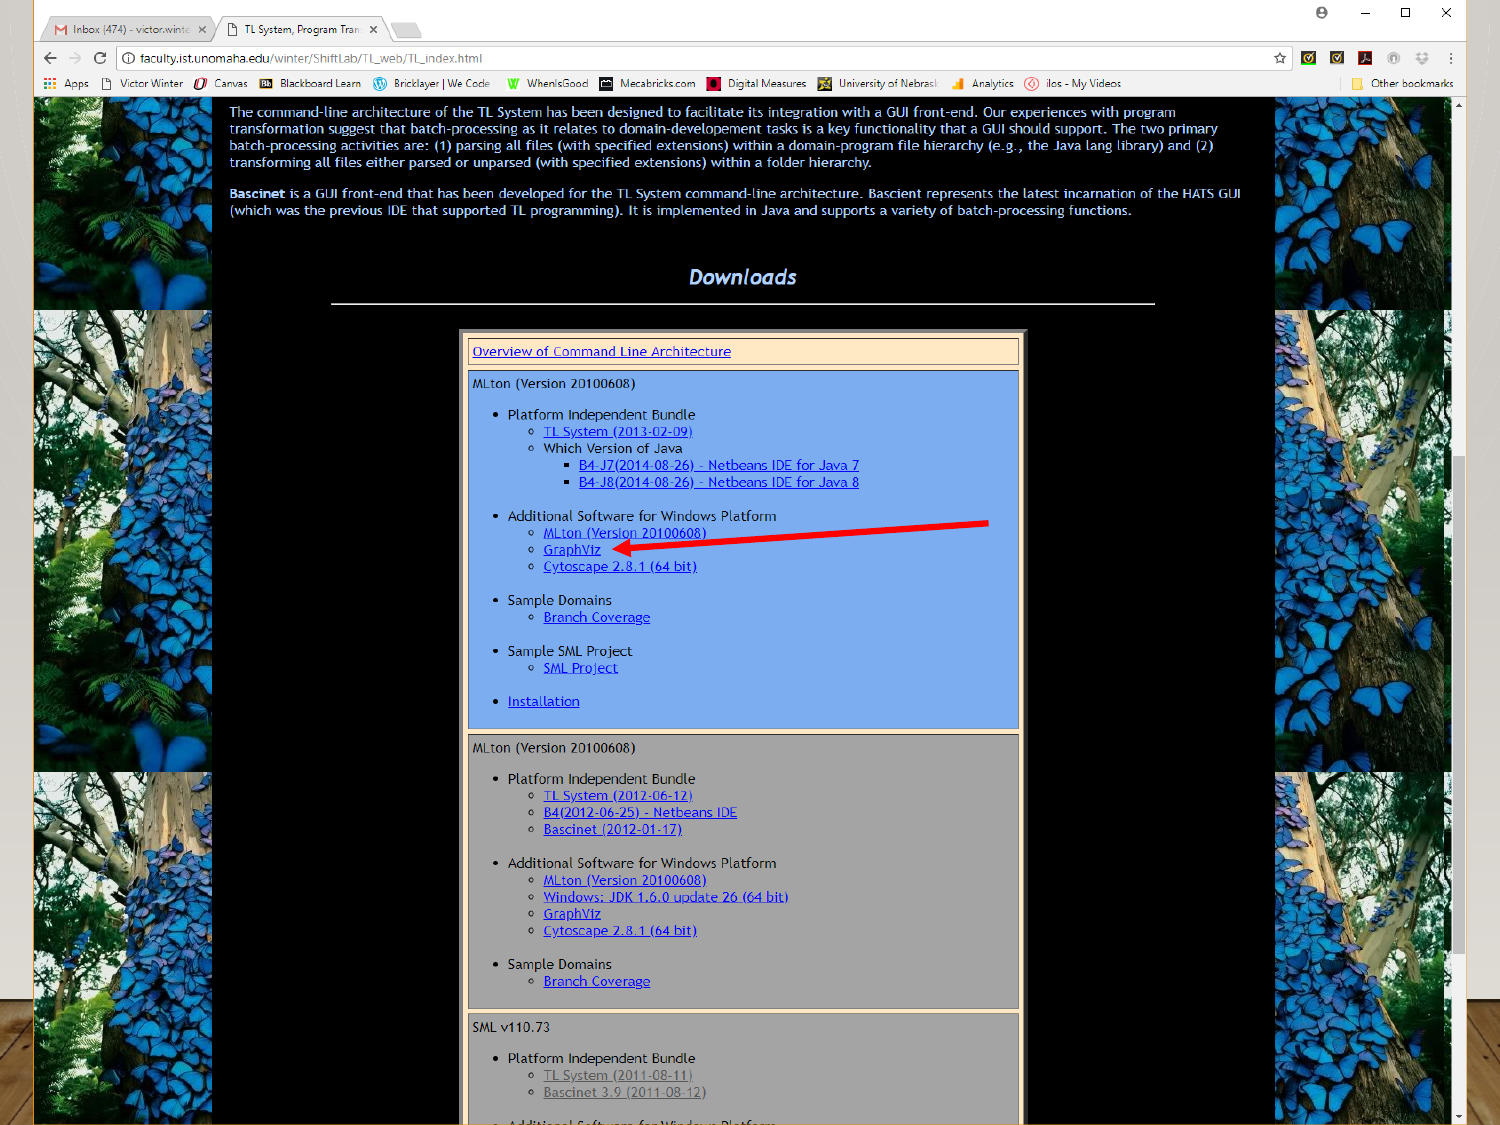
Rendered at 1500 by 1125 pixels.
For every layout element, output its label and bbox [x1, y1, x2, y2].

text_box [611, 522, 989, 550]
picture [0, 0, 1500, 1125]
